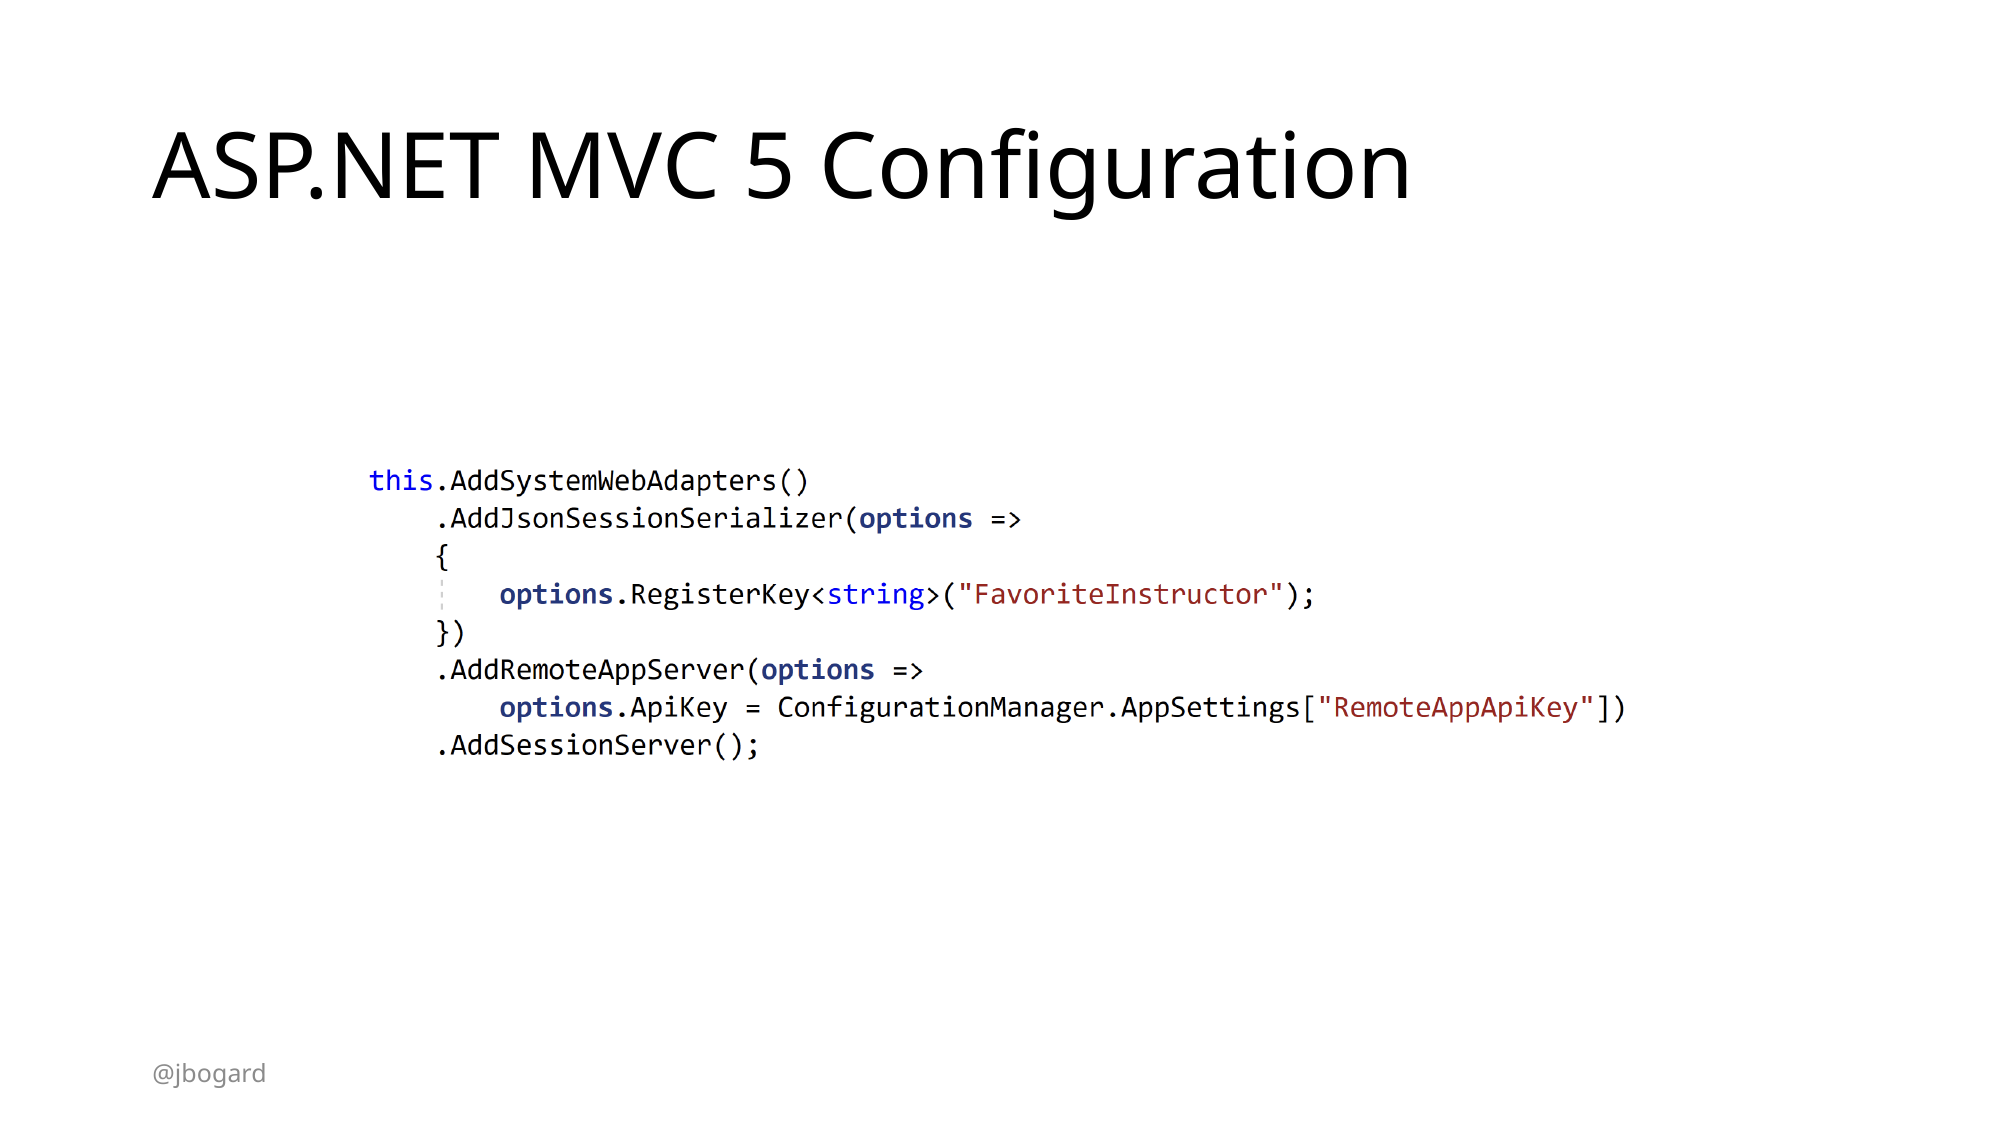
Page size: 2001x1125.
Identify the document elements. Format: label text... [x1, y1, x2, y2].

title ASP.NET MVC 5 Configuration [137, 59, 1863, 278]
slide_number @jbogard [137, 1042, 588, 1103]
picture [362, 459, 1638, 790]
